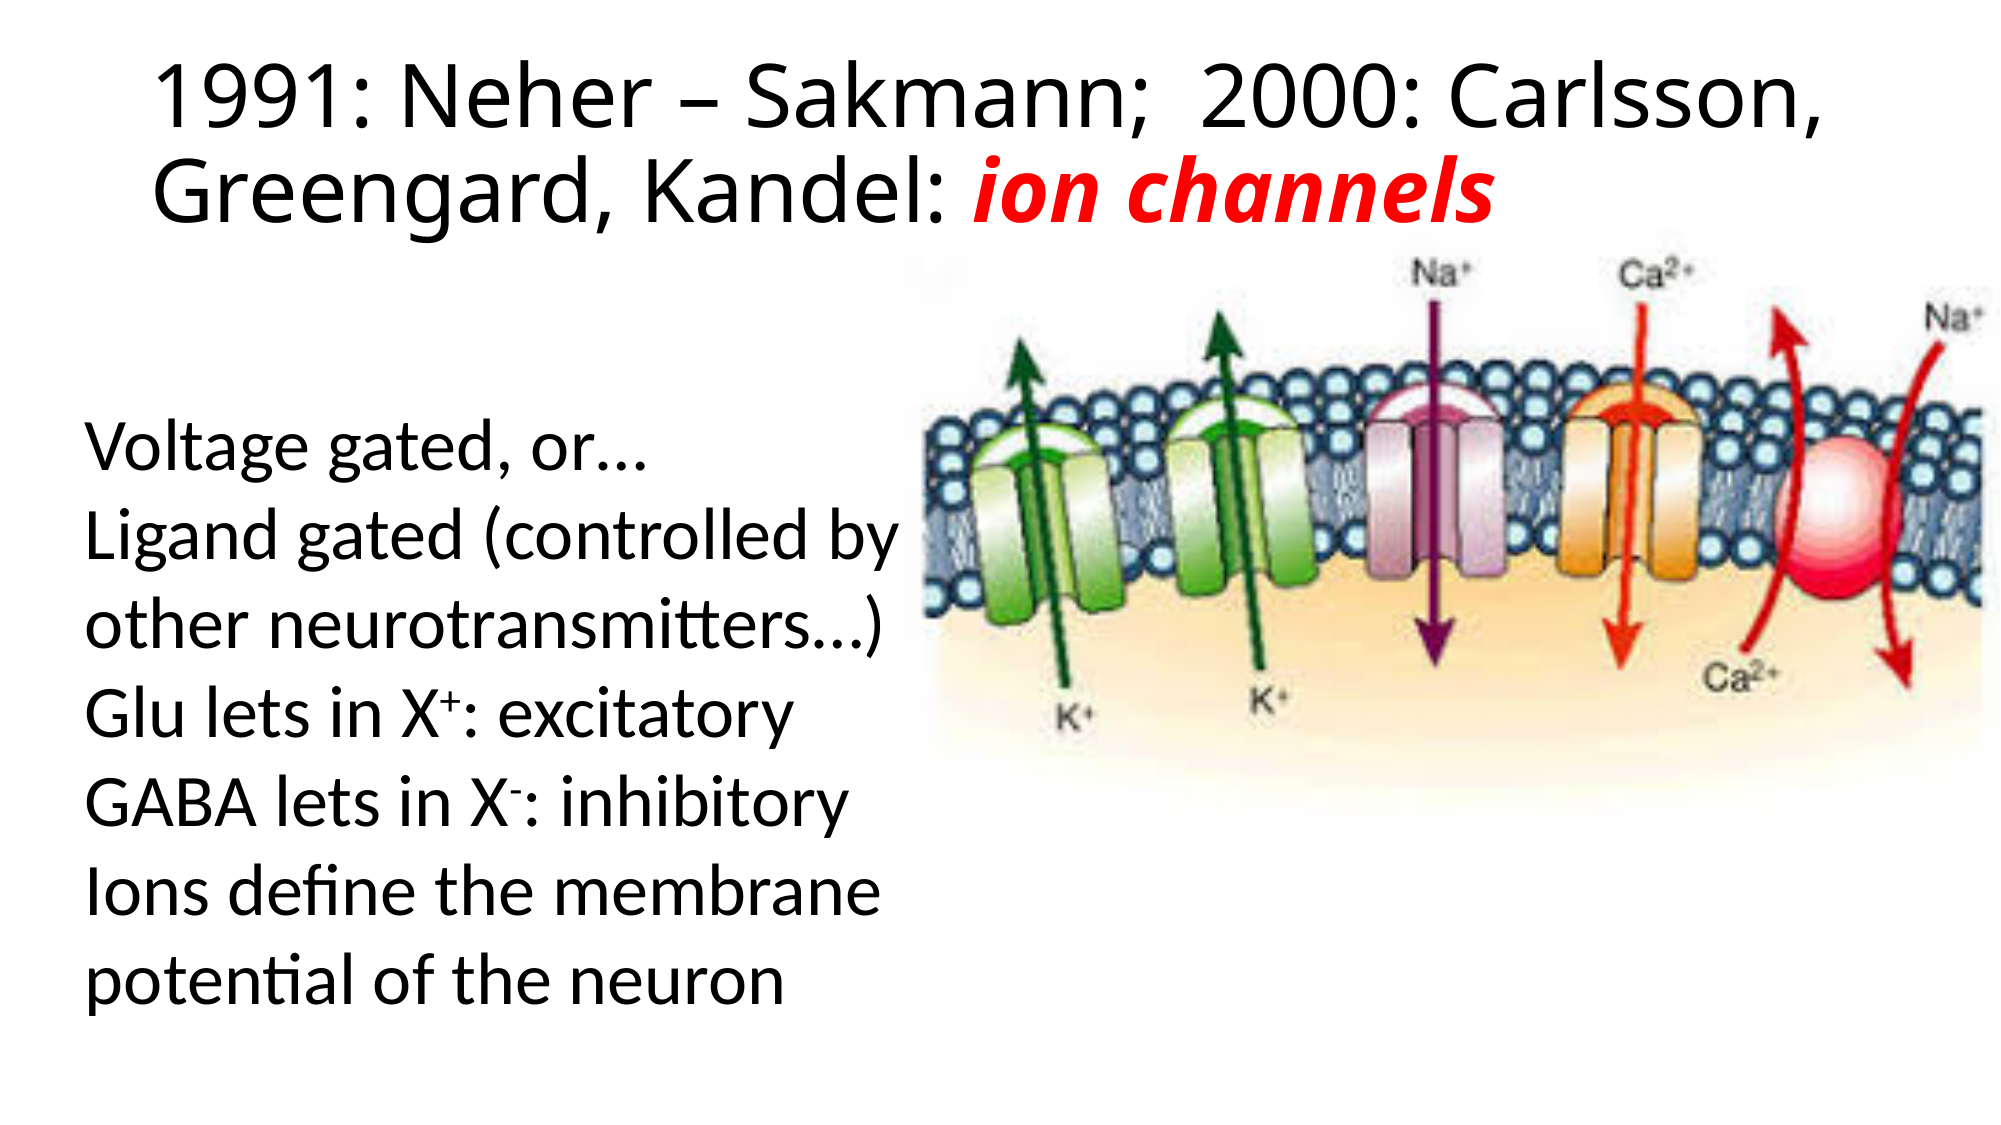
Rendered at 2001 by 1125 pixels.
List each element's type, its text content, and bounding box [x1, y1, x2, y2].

text_box Voltage gated, or… Ligand gated (controlled by other neurotransmitters…) Glu lets in X+: excitatory GABA lets in X-: inhibitory Ions define the membrane potential of the neuron [69, 388, 1088, 1029]
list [894, 229, 2000, 815]
title 1991: Neher – Sakmann; 2000: Carlsson, Greengard, Kandel: ion channels [135, 37, 1860, 255]
